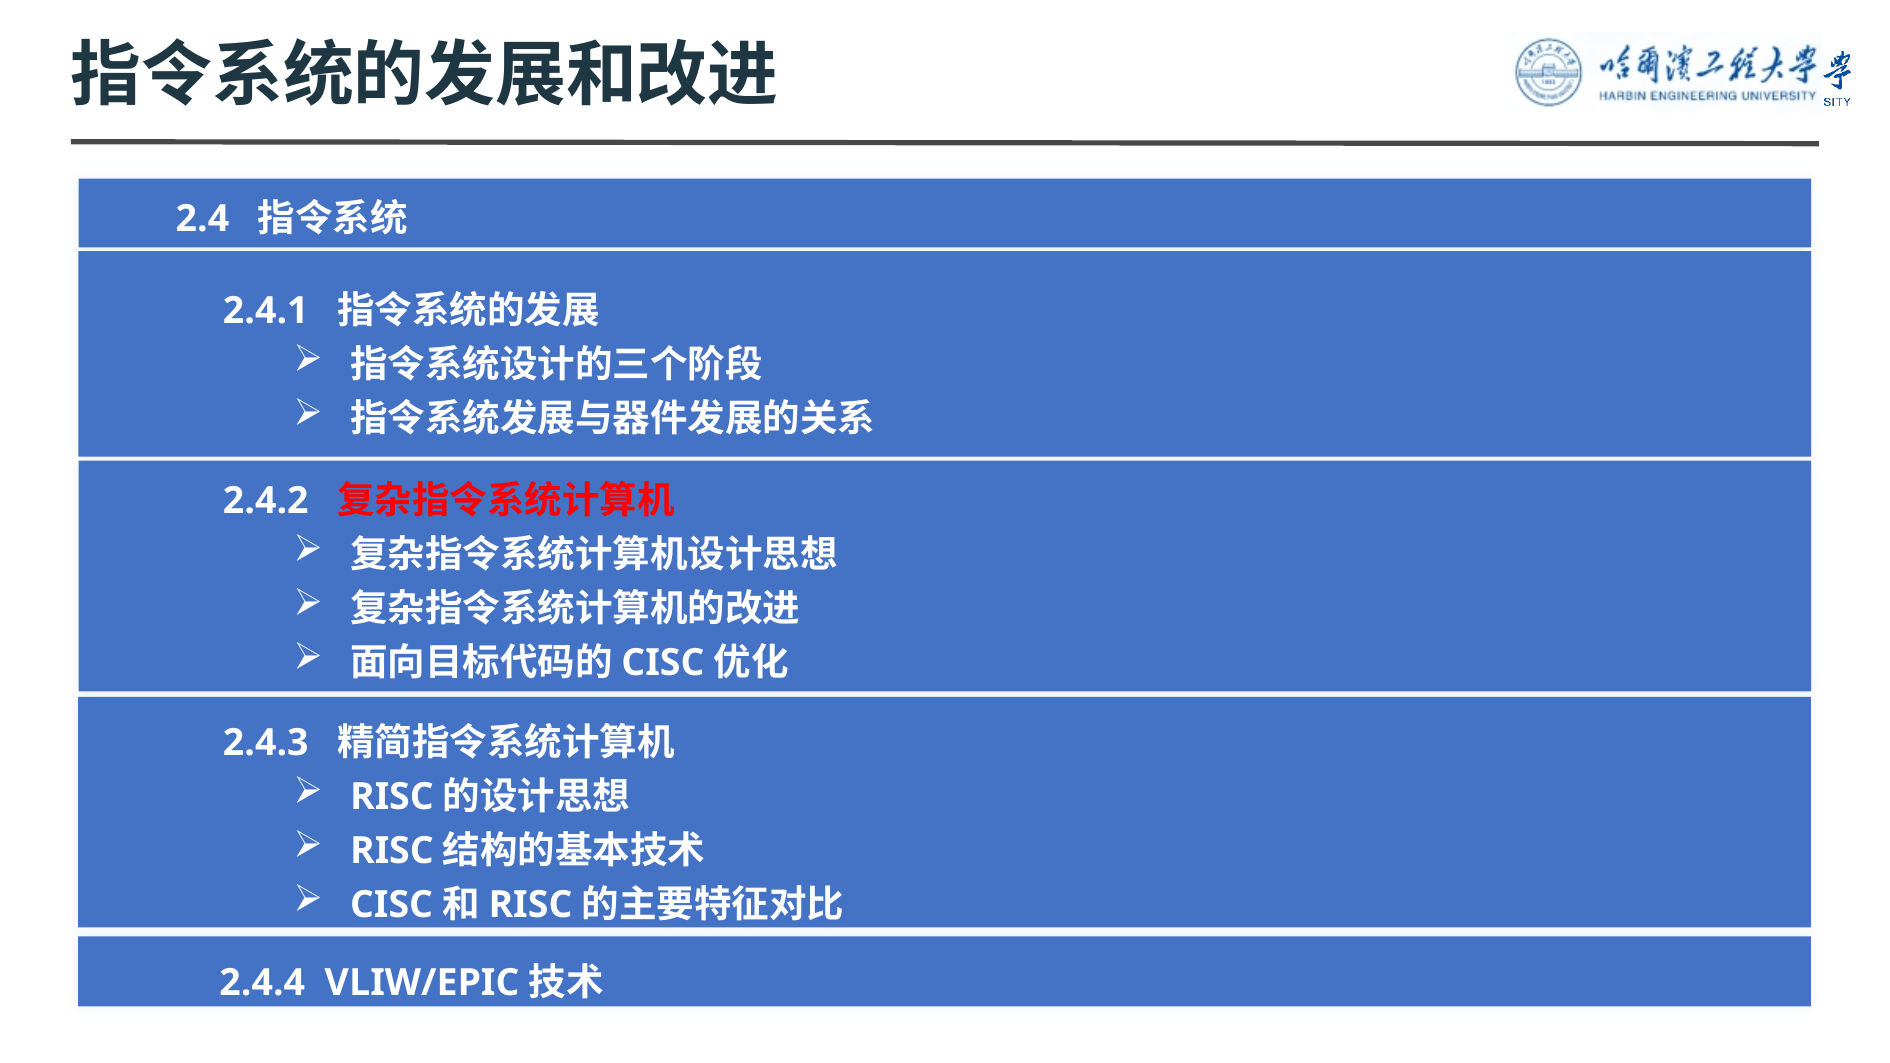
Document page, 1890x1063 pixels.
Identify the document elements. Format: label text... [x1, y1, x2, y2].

text_box [78, 936, 1811, 1007]
picture [1511, 28, 1865, 128]
text_box [1154, 460, 1812, 692]
text_box 2.4.2 复杂指令系统计算机 复杂指令系统计算机设计思想 复杂指令系统计算机的改进 面向目标代码的CISC优化 [208, 459, 1154, 693]
text_box [78, 251, 1812, 457]
text_box 2.4 指令系统 [160, 177, 1170, 252]
text_box [78, 178, 160, 248]
text_box 2.4.3 精简指令系统计算机 RISC的设计思想 RISC结构的基本技术 CISC和RISC的主要特征对比 [208, 701, 1154, 934]
text_box [1170, 178, 1812, 248]
text_box 2.4.4 VLIW/EPIC技术 [204, 941, 1151, 1010]
text_box 指令系统的发展和改进 [70, 23, 1819, 118]
text_box [78, 696, 1811, 928]
text_box [78, 460, 208, 692]
text_box 2.4.1 指令系统的发展 指令系统设计的三个阶段 指令系统发展与器件发展的关系 [208, 270, 1154, 459]
